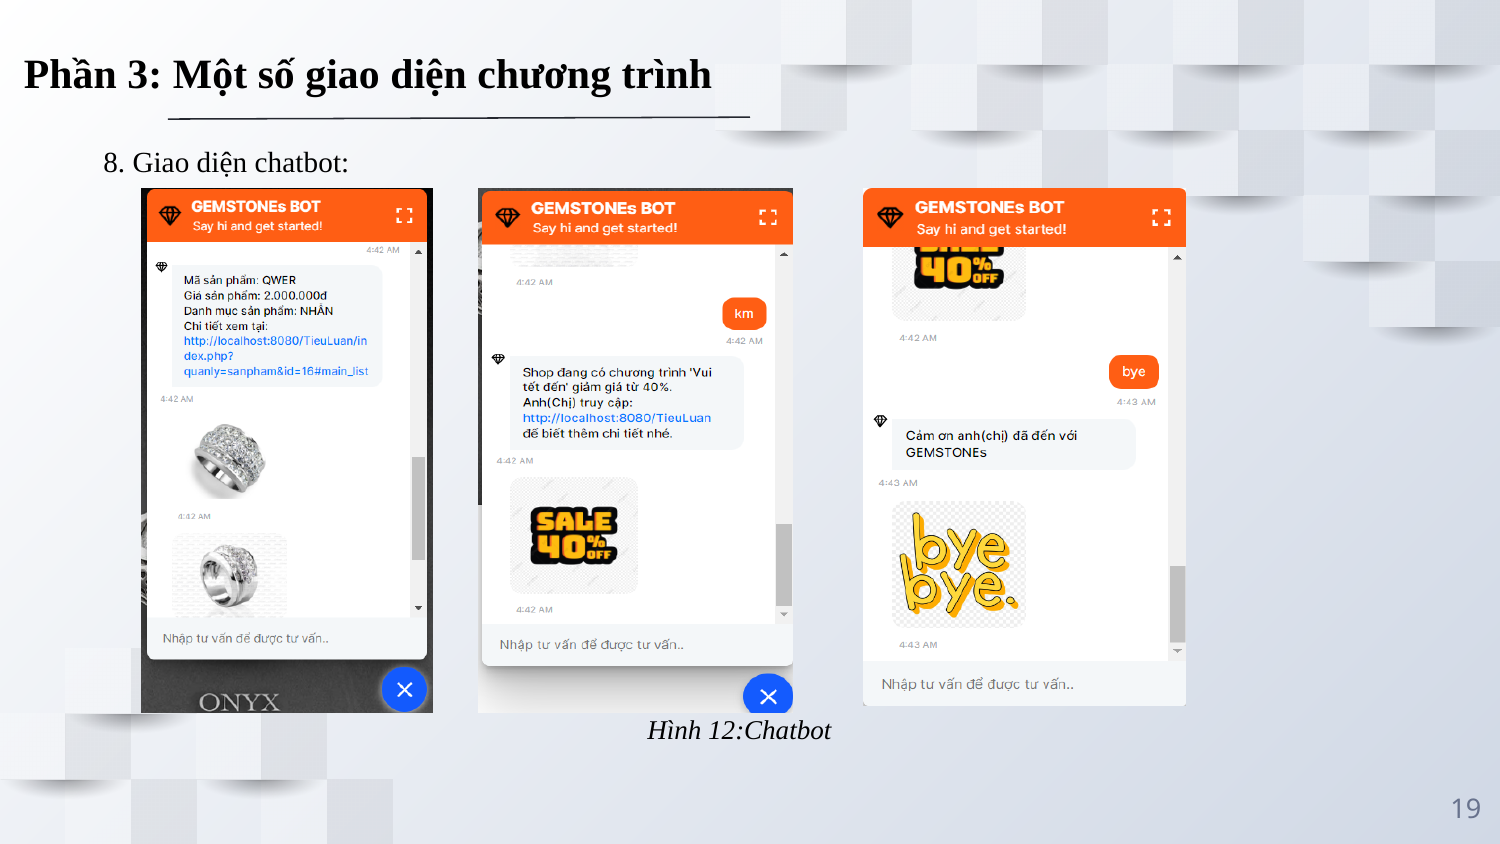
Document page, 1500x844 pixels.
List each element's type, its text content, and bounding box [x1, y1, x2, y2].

text_box Phần 3: Một số giao diện chương trình [9, 39, 774, 104]
picture [715, 0, 1500, 706]
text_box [167, 116, 751, 120]
picture [0, 188, 433, 844]
text_box Hình 12:Chatbot [478, 705, 1000, 753]
slide_number 19 [1431, 776, 1500, 844]
picture [478, 188, 793, 713]
text_box 8. Giao diện chatbot: [88, 136, 547, 222]
